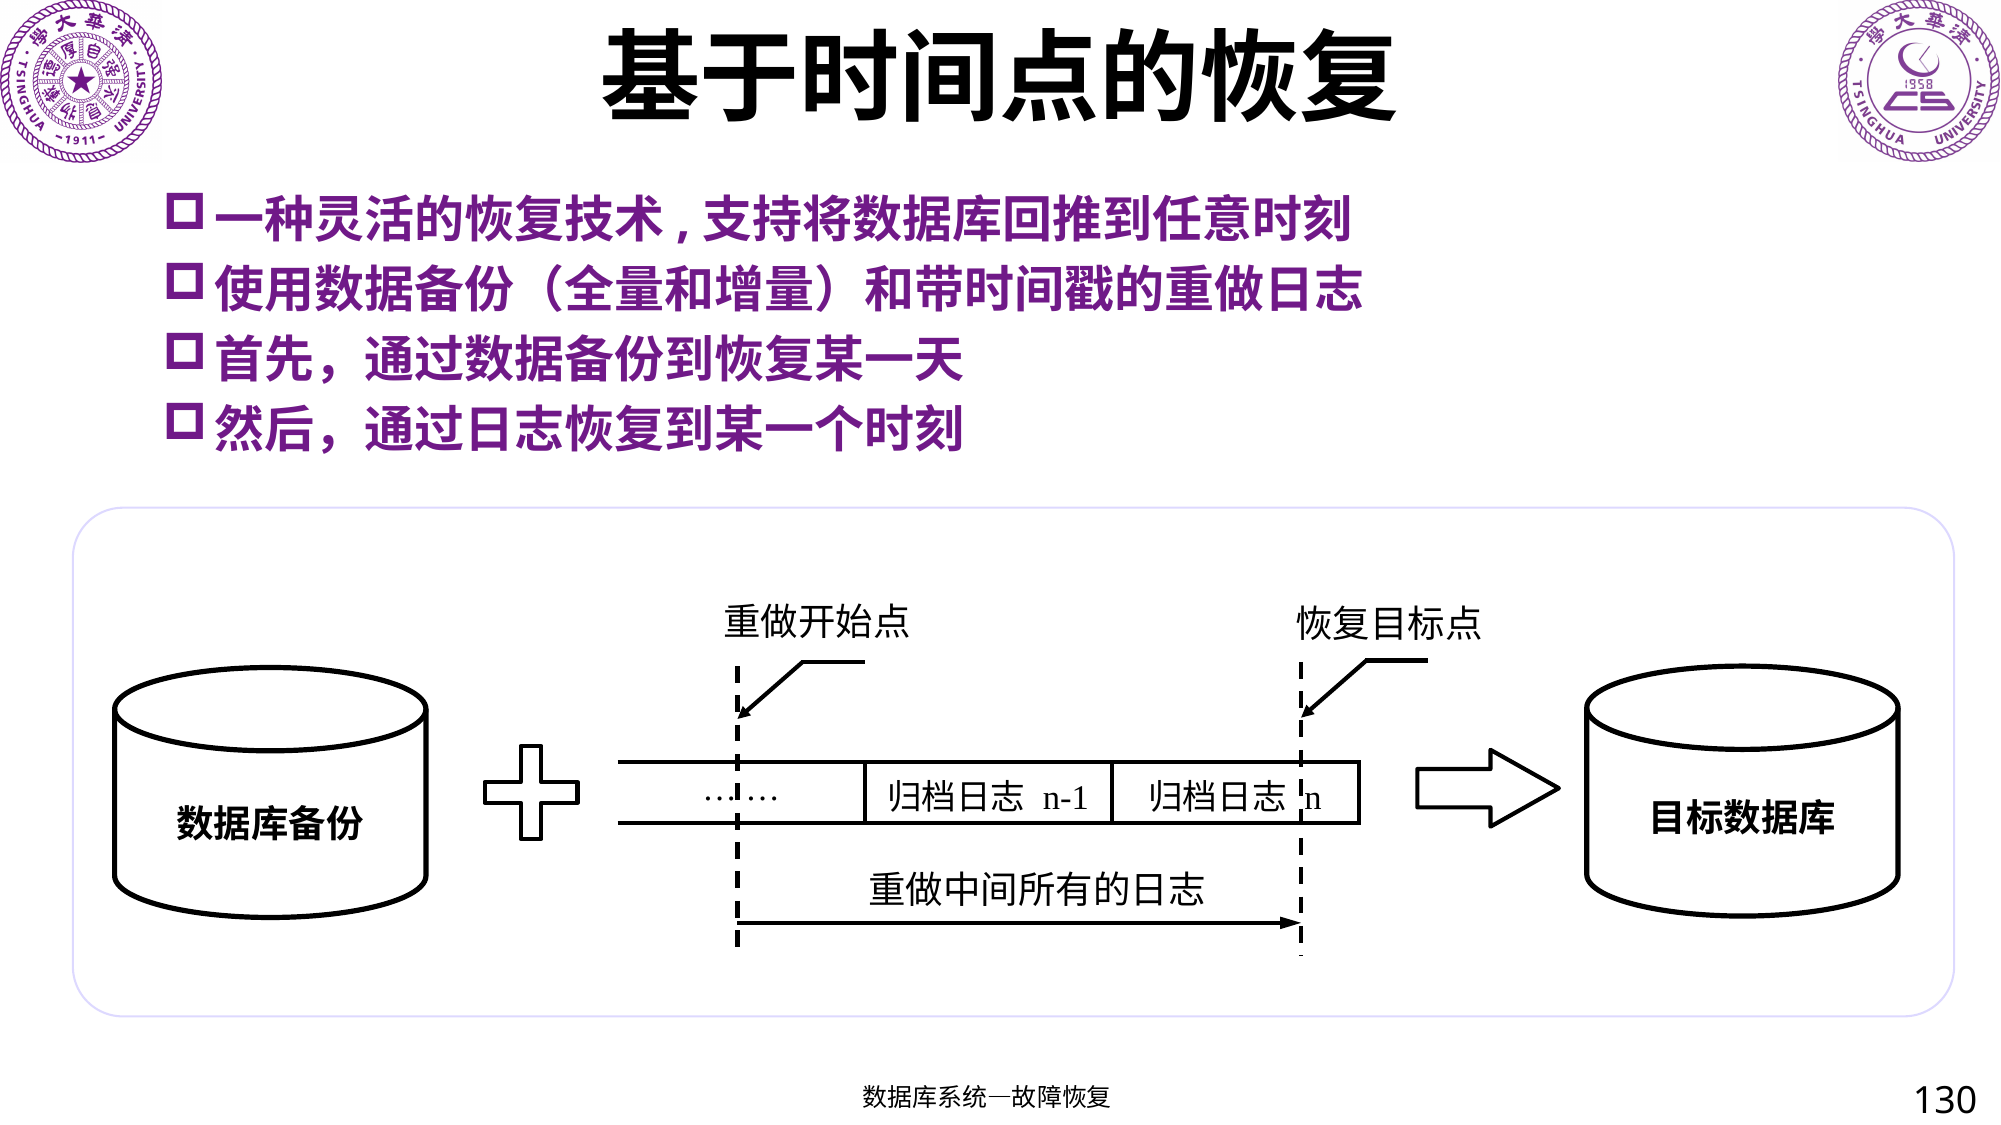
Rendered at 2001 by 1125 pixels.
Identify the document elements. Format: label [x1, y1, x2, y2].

table_header [618, 764, 737, 821]
text_box [483, 744, 580, 841]
table_header [867, 764, 1110, 821]
slide_number [1898, 1069, 2000, 1125]
title [172, 17, 1828, 130]
text_box [1584, 663, 1901, 919]
picture [1838, 0, 2000, 162]
text_box [1415, 747, 1561, 829]
list [147, 179, 1932, 1001]
text_box [737, 660, 1429, 957]
table_header [738, 764, 863, 821]
text_box [72, 507, 1955, 1017]
table_header [1302, 764, 1357, 821]
text_box [708, 590, 958, 651]
footer [670, 1073, 1304, 1125]
picture [0, 0, 162, 163]
text_box [1280, 592, 1529, 653]
table_header [1114, 764, 1300, 821]
